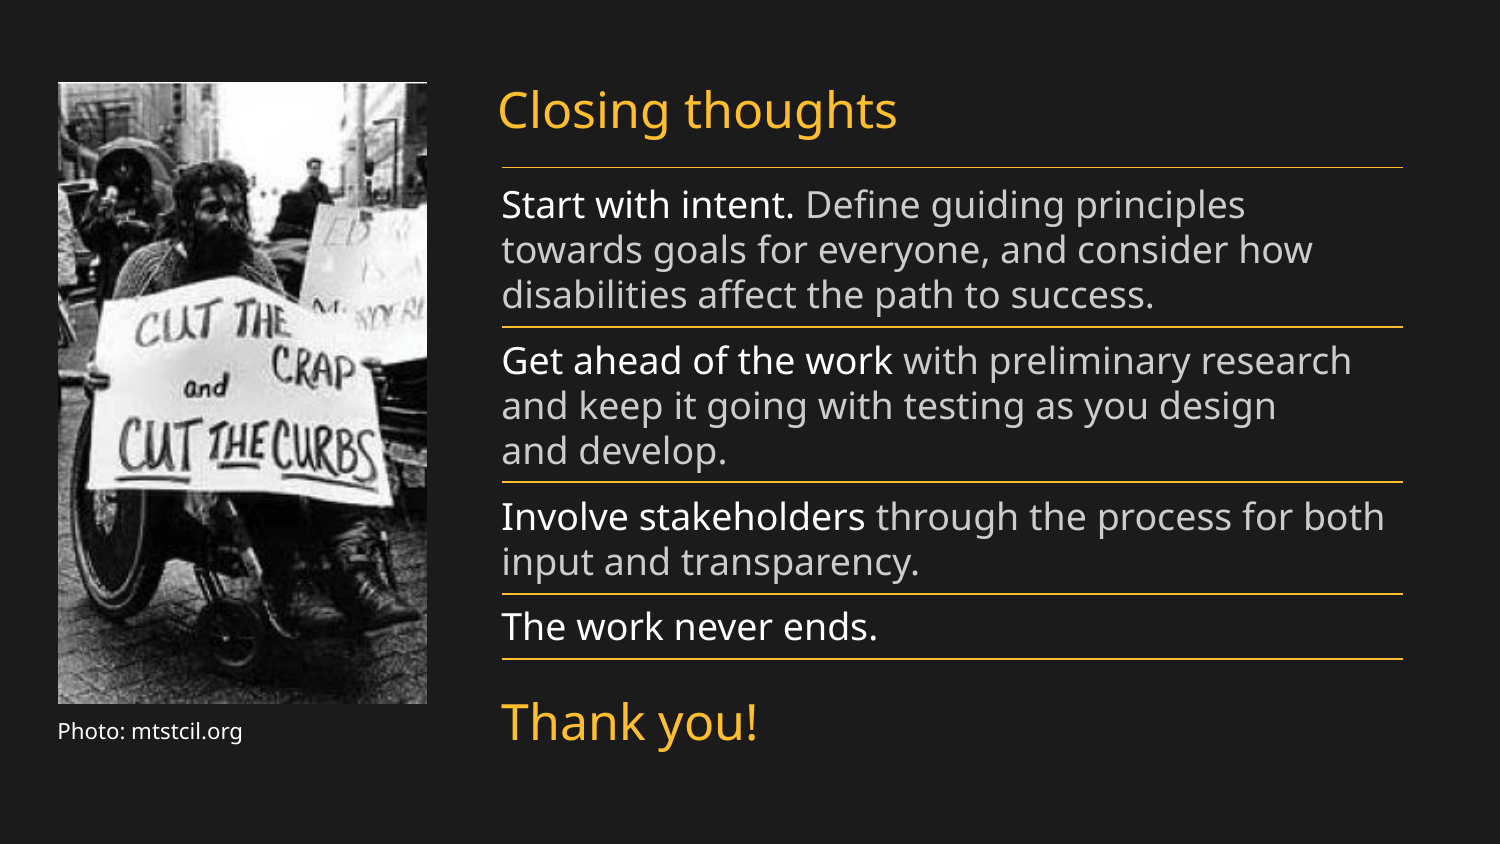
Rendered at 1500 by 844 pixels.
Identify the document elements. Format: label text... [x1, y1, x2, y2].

text_box Start with intent. Define guiding principles towards goals for everyone, and consider how disabilities affect the path to success. Get ahead of the work with preliminary research and keep it going with testing as you design and develop. Involve stakeholders through the process for both input and transparency. The work never ends. Thank you! [432, 165, 1413, 671]
title Closing thoughts [483, 5, 1404, 147]
picture [58, 82, 427, 704]
text_box Photo: mtstcil.org [42, 709, 305, 775]
